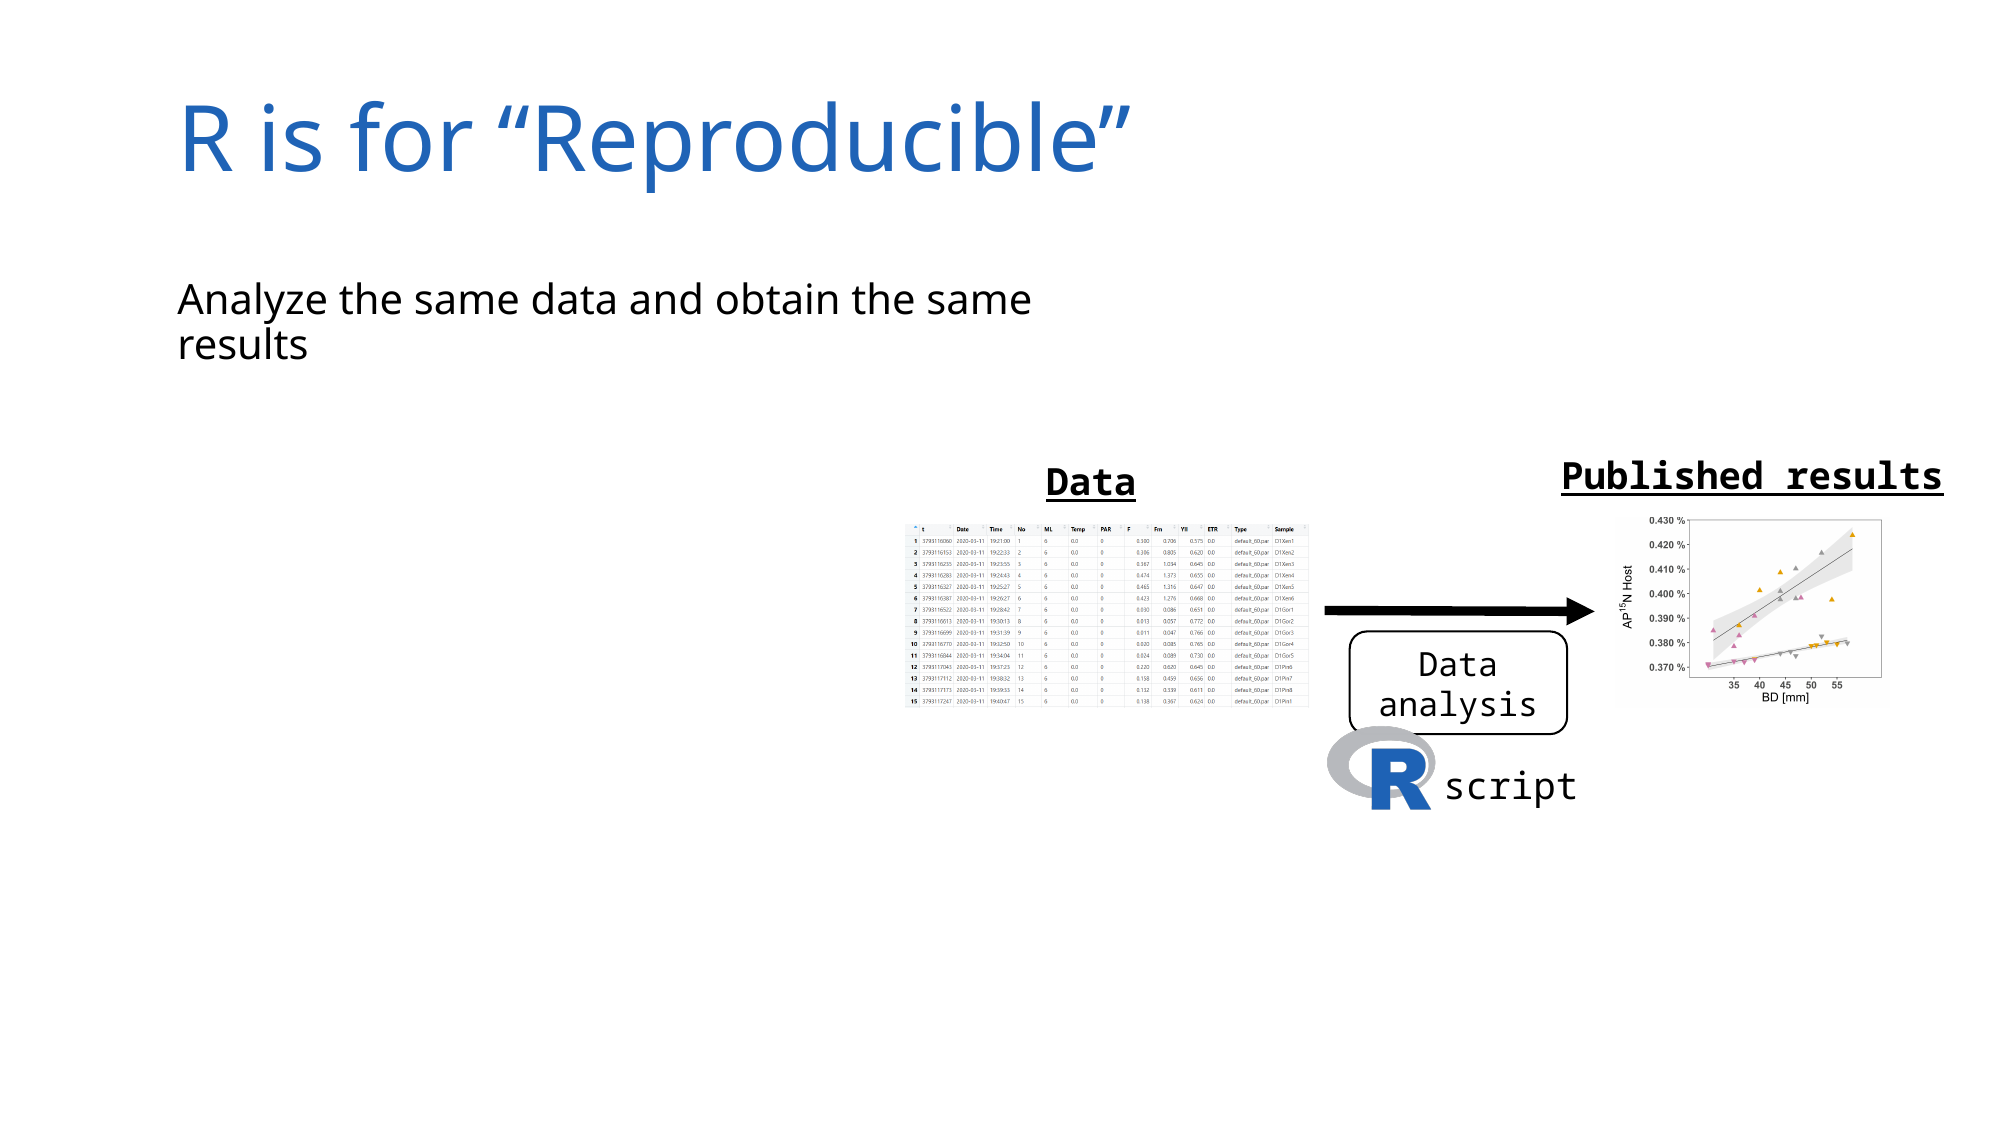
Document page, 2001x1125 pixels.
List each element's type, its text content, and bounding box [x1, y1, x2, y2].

text_box Analyze the same data and obtain the same results [162, 271, 1153, 410]
text_box Published results [1546, 444, 1959, 505]
text_box script [1428, 754, 1594, 815]
picture [904, 524, 1310, 708]
picture [1324, 723, 1438, 813]
text_box Data analysis [1348, 630, 1569, 736]
picture [1615, 517, 1890, 708]
text_box R is for “Reproducible” [162, 84, 1888, 303]
text_box Data [1031, 451, 1152, 511]
